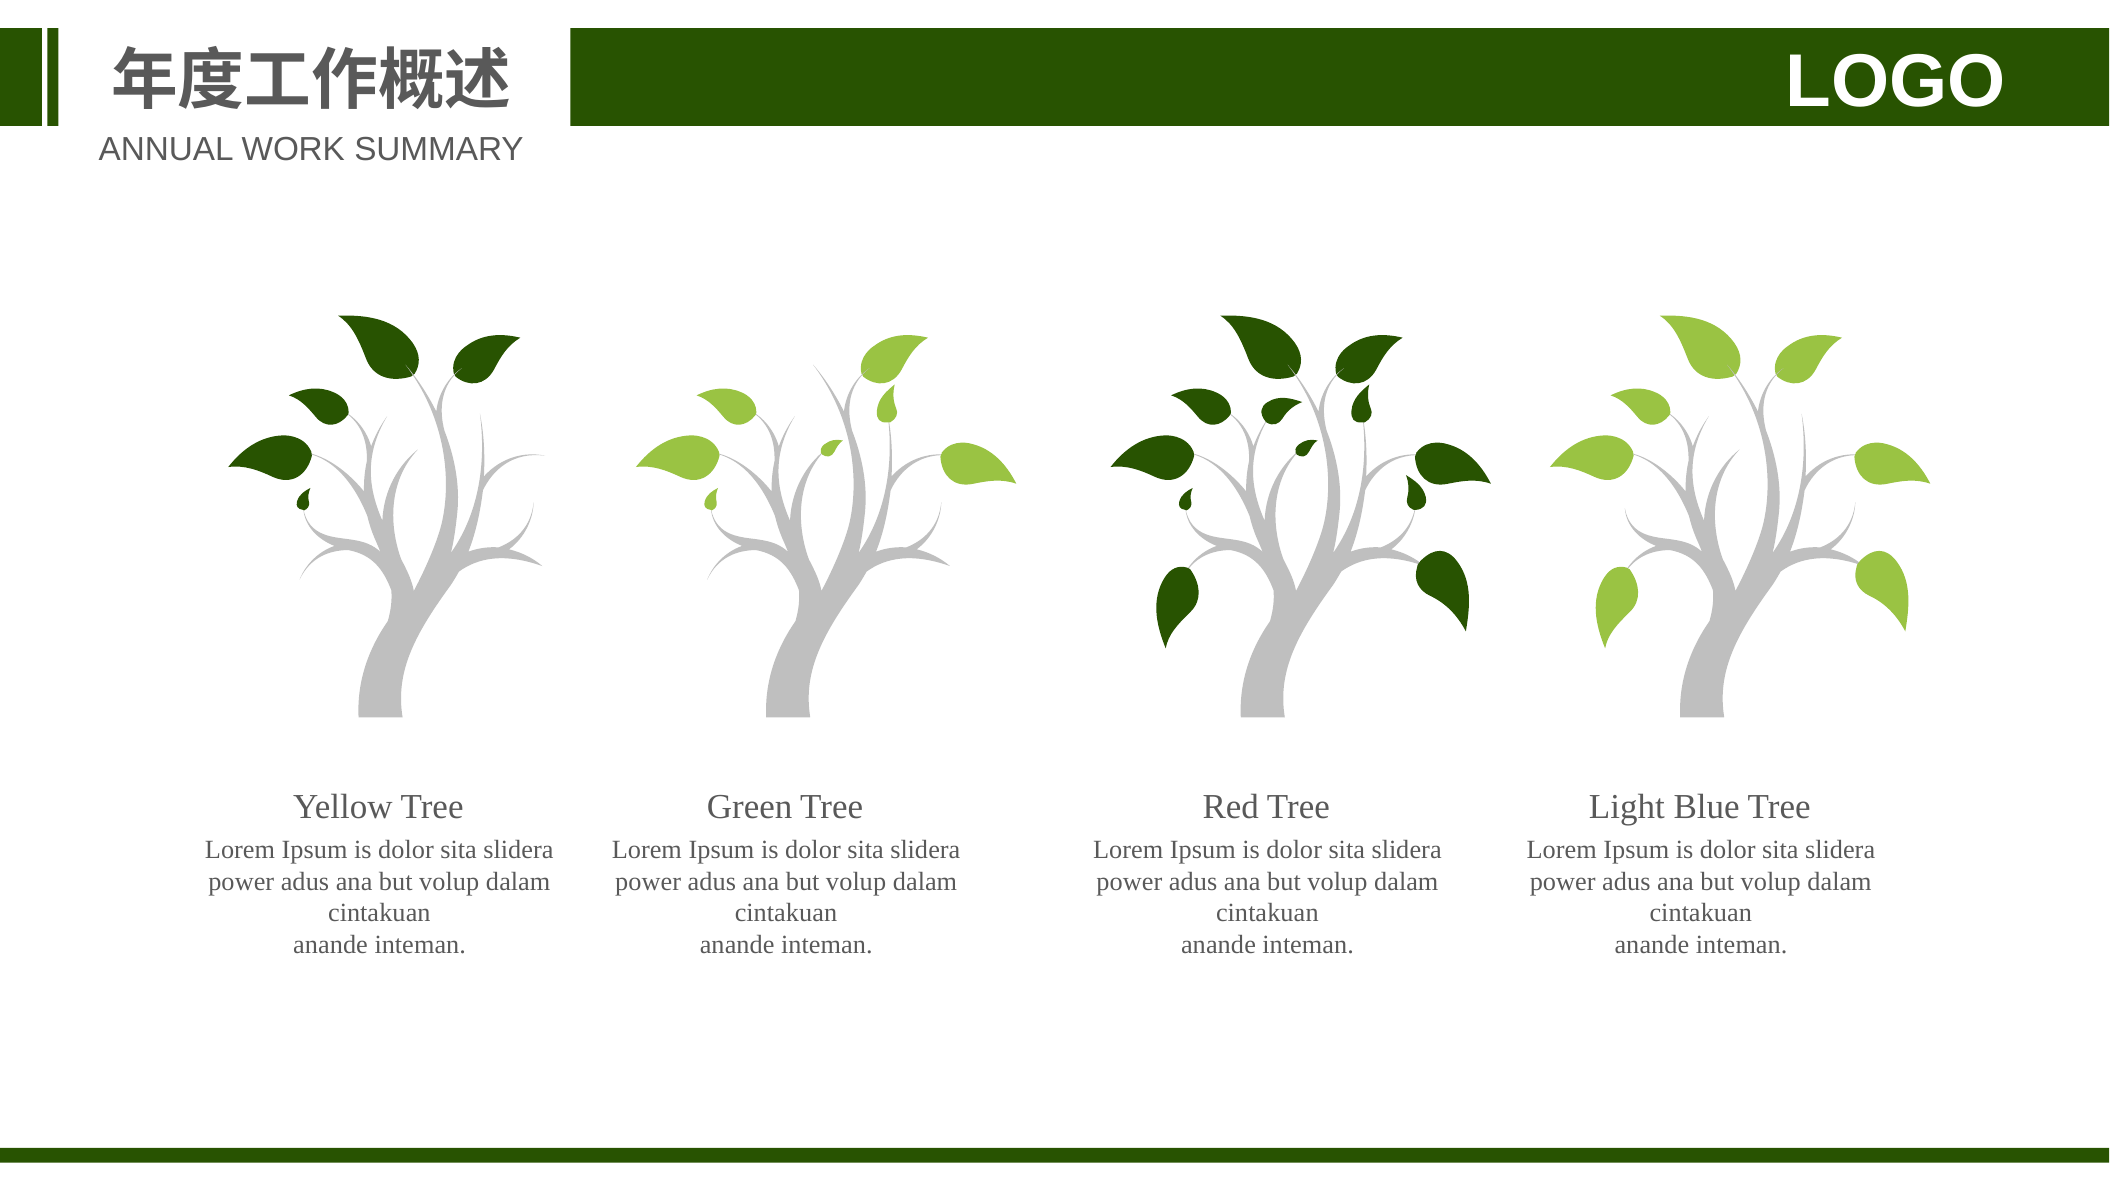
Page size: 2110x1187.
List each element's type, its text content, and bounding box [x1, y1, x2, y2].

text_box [1549, 314, 1931, 718]
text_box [1495, 775, 1907, 968]
text_box ANNUAL WORK SUMMARY [83, 119, 540, 175]
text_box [228, 314, 546, 718]
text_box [1062, 775, 1473, 968]
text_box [174, 775, 580, 968]
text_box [1110, 314, 1491, 718]
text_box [635, 332, 1017, 718]
text_box [0, 27, 43, 127]
text_box [569, 27, 2110, 127]
text_box [46, 27, 59, 127]
text_box LOGO [1739, 31, 2053, 122]
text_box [580, 775, 992, 968]
text_box 年度工作概述 [96, 28, 527, 119]
text_box [0, 1147, 2110, 1164]
